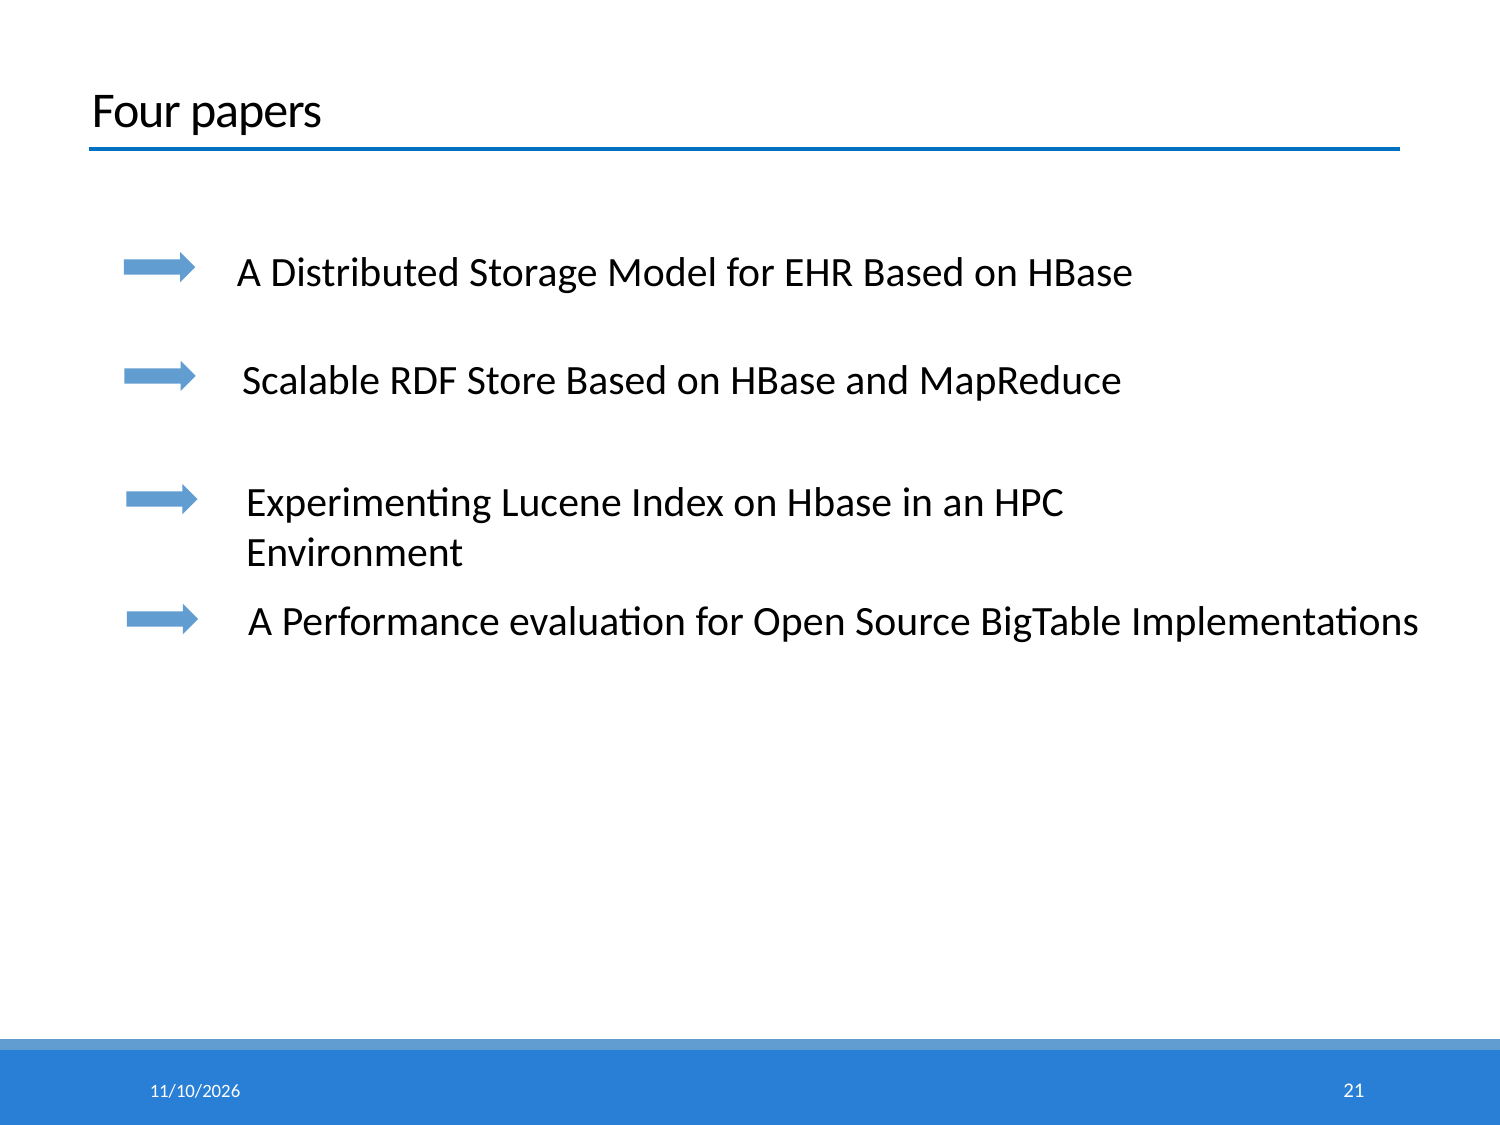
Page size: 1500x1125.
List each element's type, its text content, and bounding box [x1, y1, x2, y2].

slide_number 21 [1217, 1059, 1380, 1120]
text_box A Performance evaluation for Open Source BigTable Implementations [233, 586, 1459, 652]
text_box Scalable RDF Store Based on HBase and MapReduce [227, 345, 1202, 411]
text_box Four papers [76, 54, 1202, 145]
text_box Experimenting Lucene Index on Hbase in an HPC Environment [231, 467, 1306, 583]
text_box [123, 359, 197, 393]
text_box [124, 482, 199, 516]
text_box [125, 602, 199, 636]
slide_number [134, 1059, 440, 1120]
text_box A Distributed Storage Model for EHR Based on HBase [222, 237, 1282, 302]
text_box [122, 250, 197, 284]
